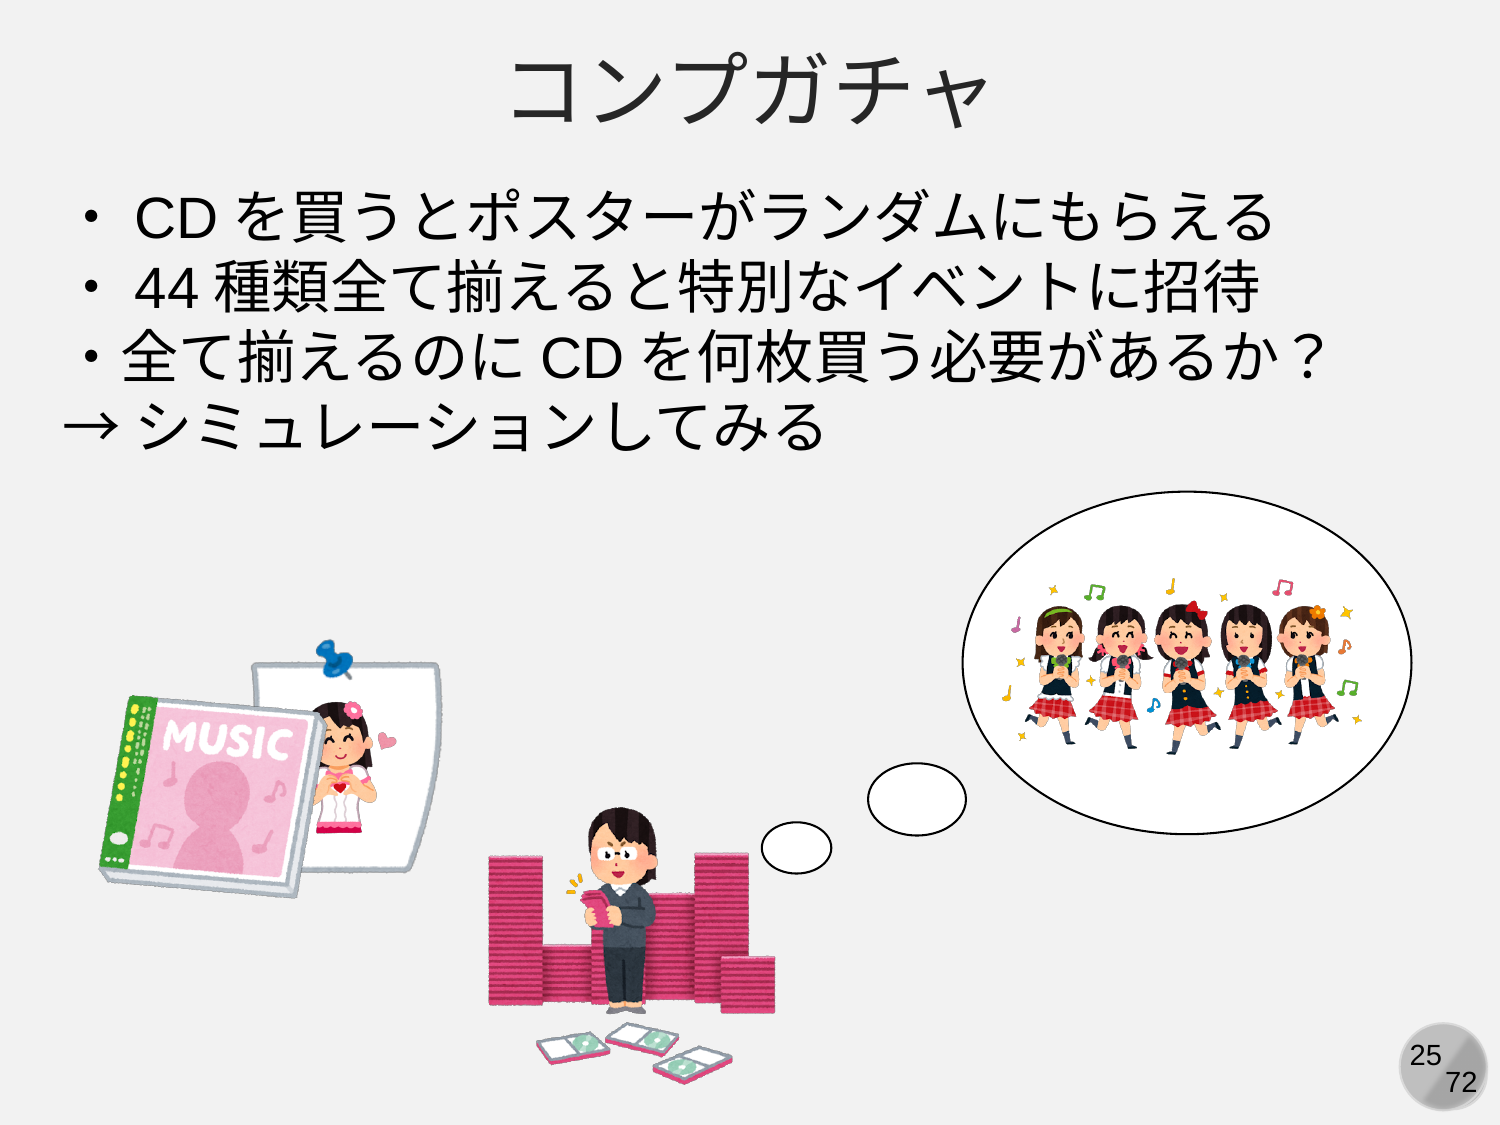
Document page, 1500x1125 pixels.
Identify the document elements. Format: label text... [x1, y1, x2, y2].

picture [88, 680, 337, 912]
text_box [218, 633, 450, 880]
text_box ・CDを買うとポスターがランダムにもらえる ・44種類全て揃えると特別なイベントに招待 ・全て揃えるのにCDを何枚買う必要があるか？ →シミュレーションしてみる [47, 172, 1353, 468]
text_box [962, 491, 1412, 835]
text_box [786, 821, 833, 875]
picture [478, 786, 786, 1095]
text_box [867, 762, 962, 837]
list コンプガチャ [0, 31, 1500, 155]
